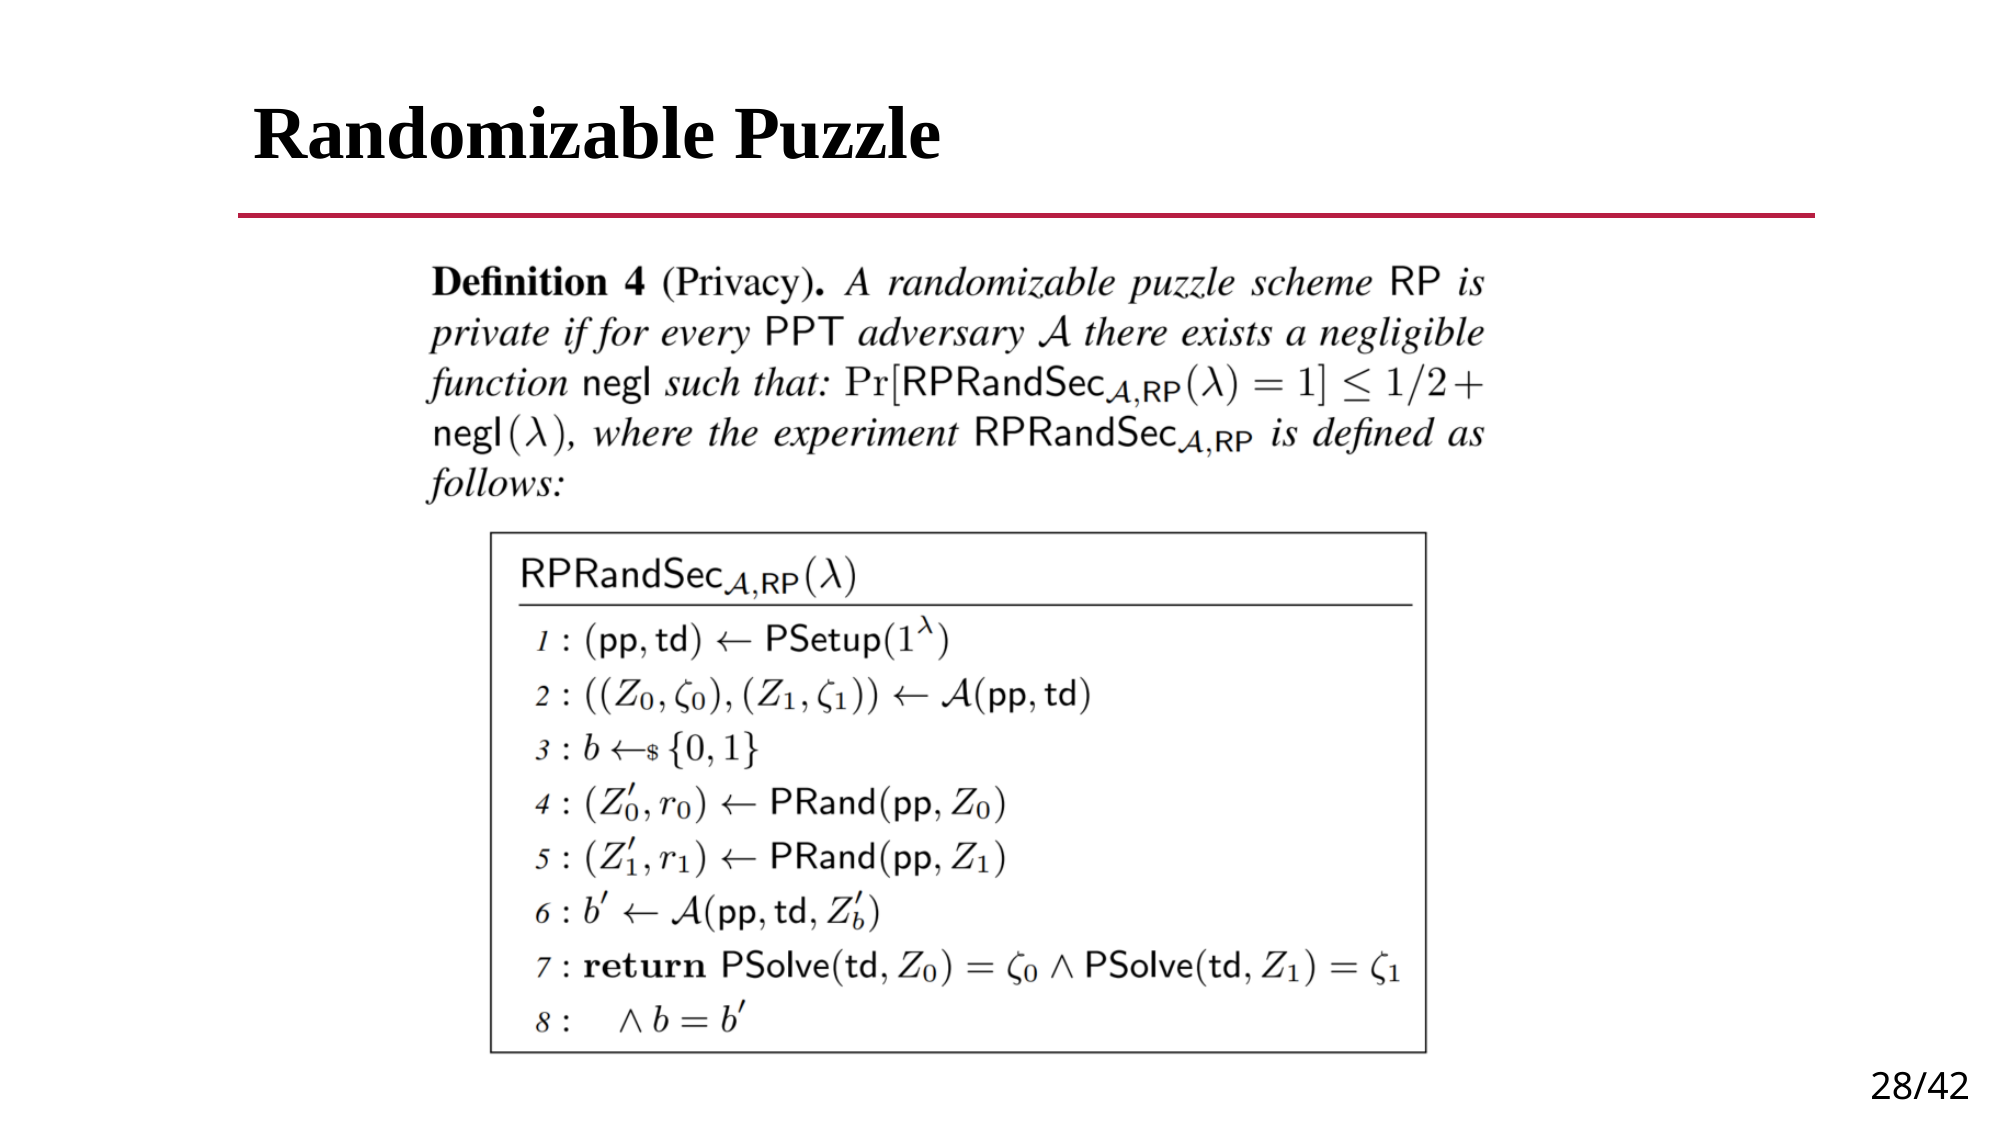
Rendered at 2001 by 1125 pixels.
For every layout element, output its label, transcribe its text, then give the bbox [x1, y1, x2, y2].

title Randomizable Puzzle [238, 86, 1814, 259]
picture [422, 258, 1492, 1059]
